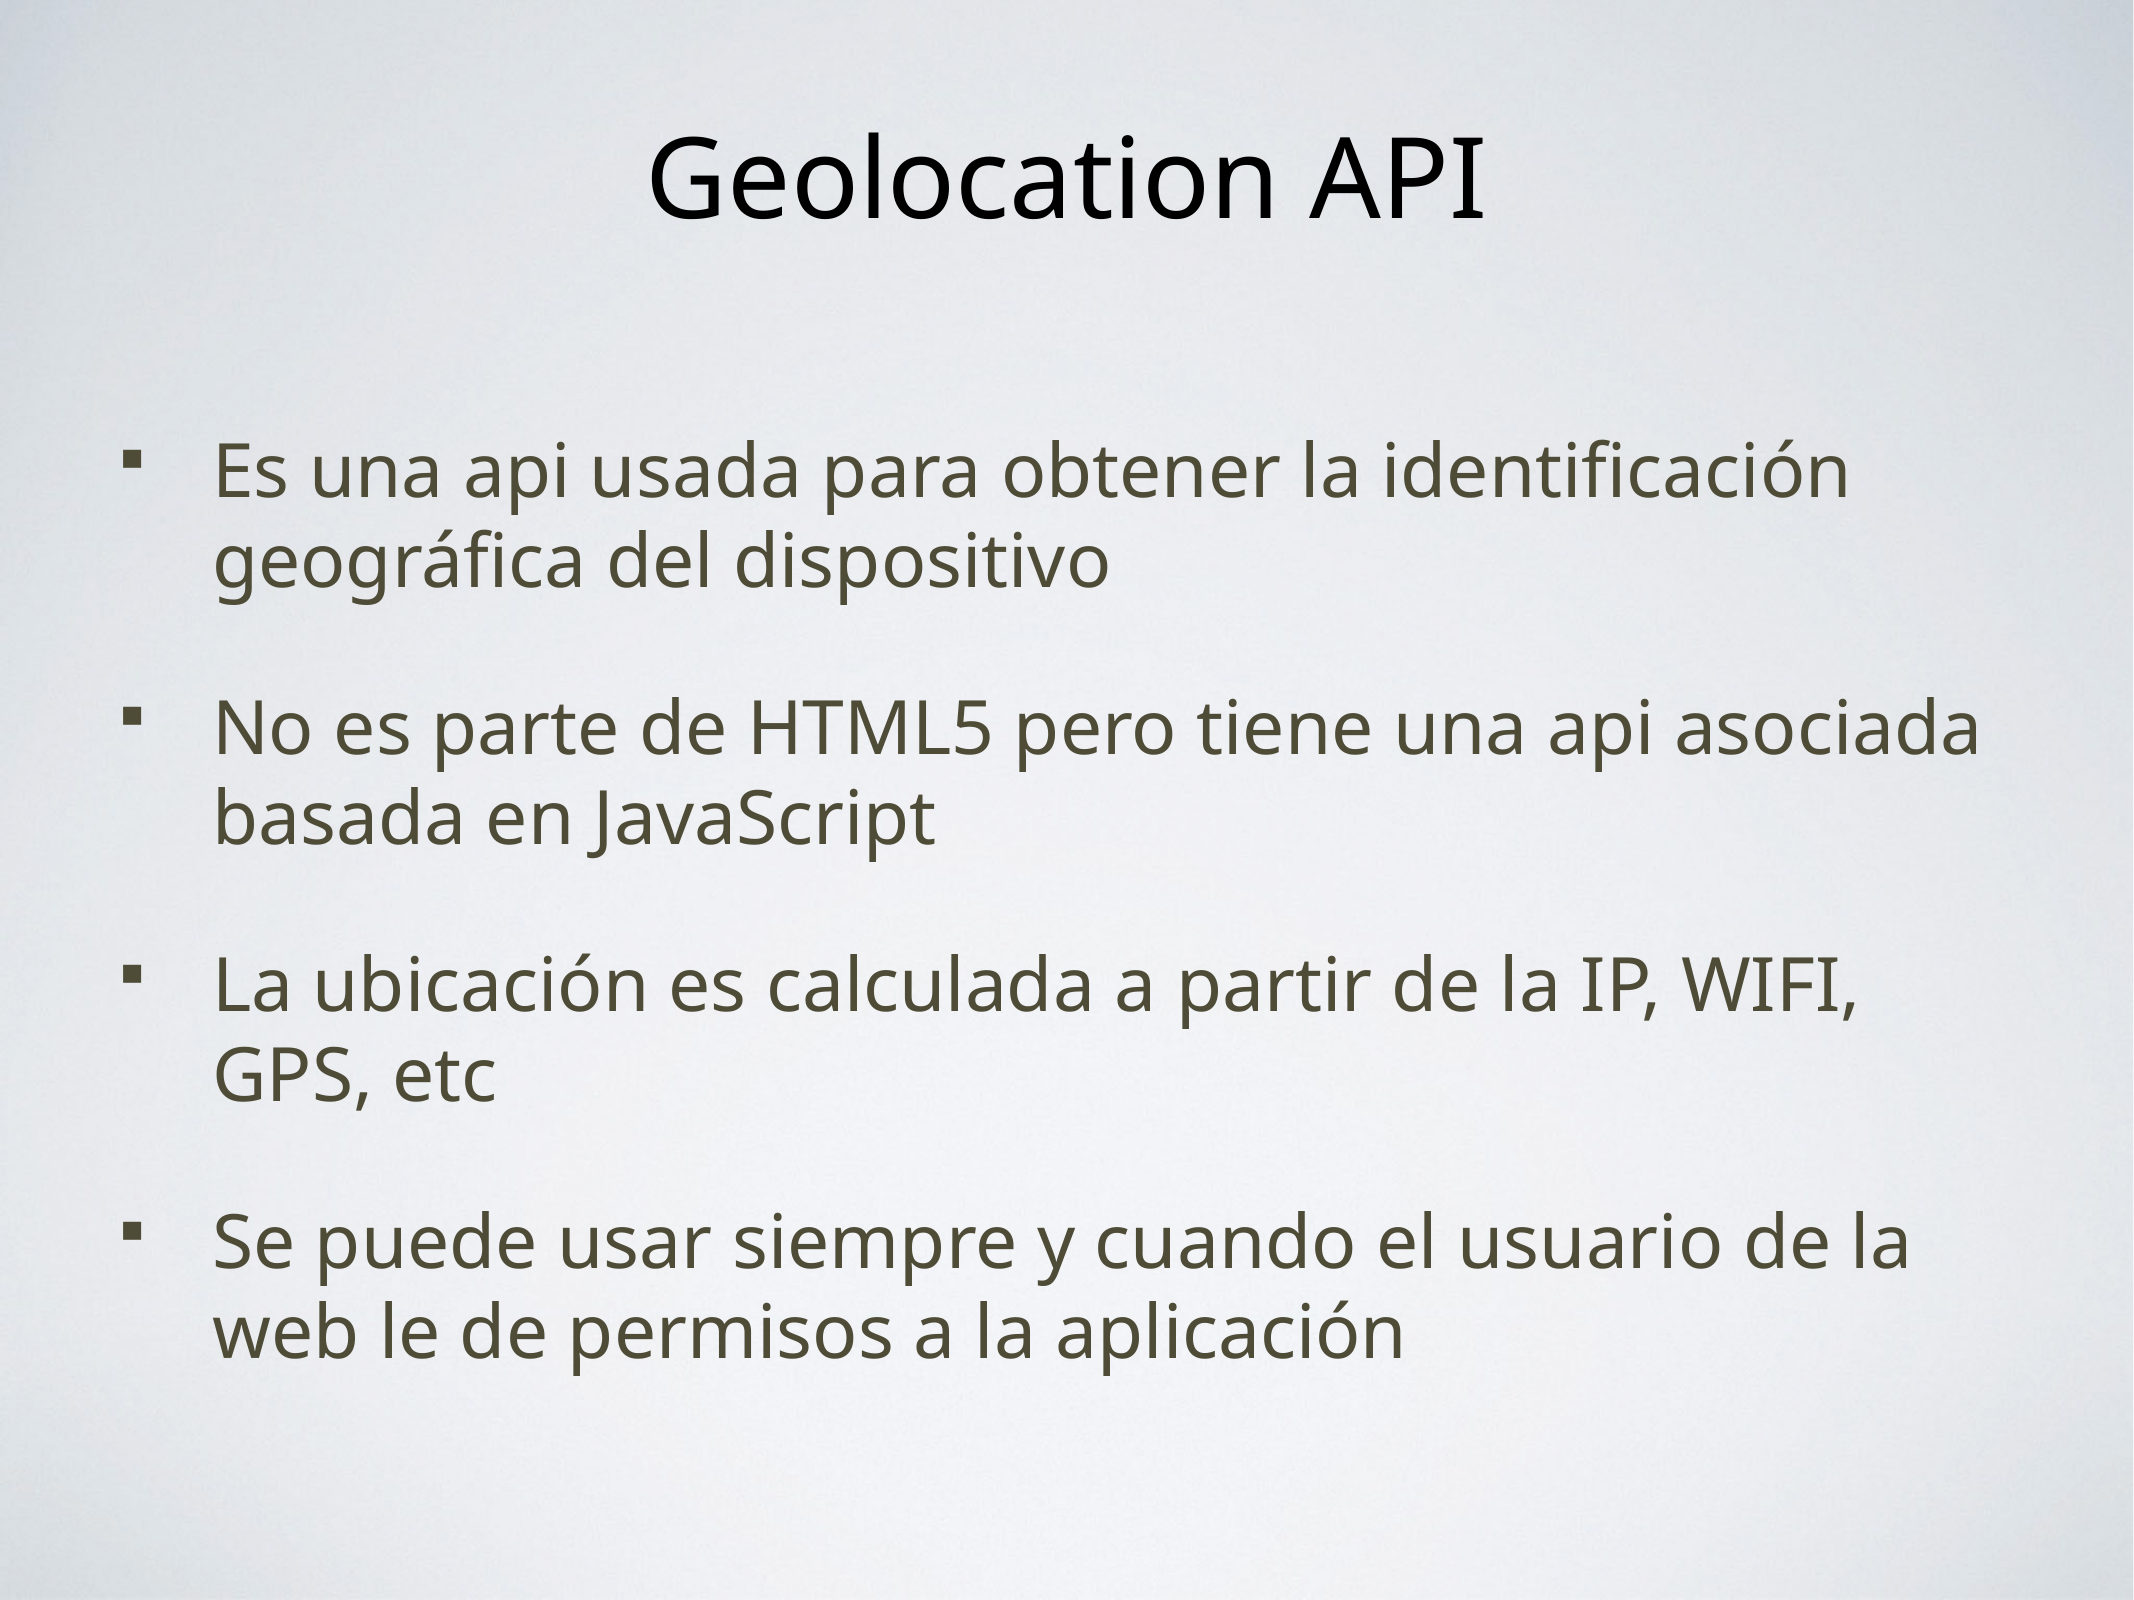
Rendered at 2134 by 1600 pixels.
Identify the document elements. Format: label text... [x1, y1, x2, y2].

title Geolocation API [57, 41, 2076, 307]
list Es una api usada para obtener la identificación geográfica del dispositivo No es parte de HTML5 pero tiene una api asociada basada en JavaScript La ubicación es calculada a partir de la IP, WIFI, GPS, etc Se puede usar siempre y cuando el usuario de la web le de permisos a la aplicación [117, 282, 2016, 1513]
picture [0, 0, 2134, 1600]
